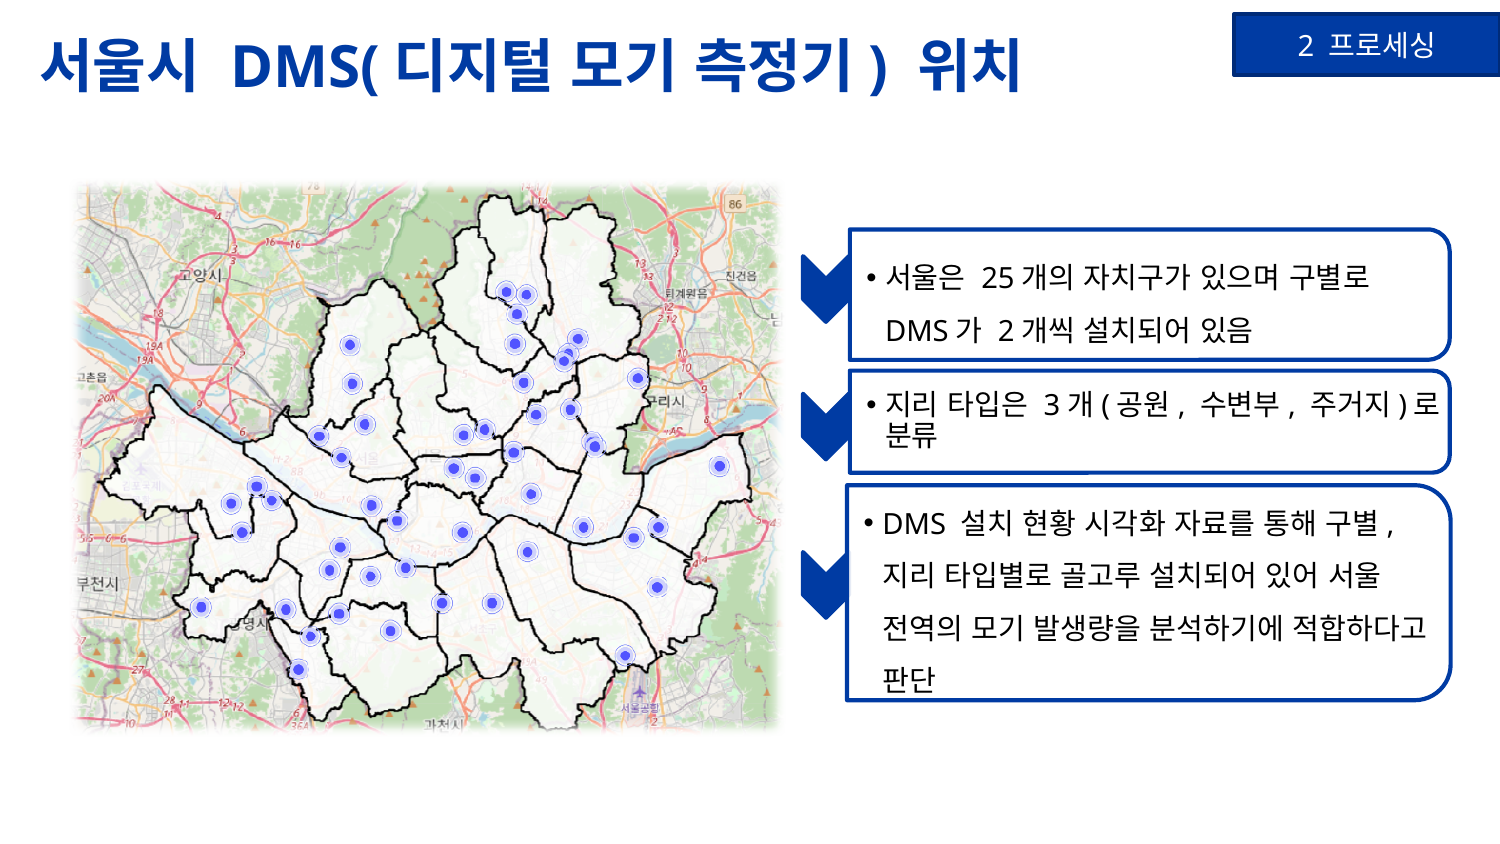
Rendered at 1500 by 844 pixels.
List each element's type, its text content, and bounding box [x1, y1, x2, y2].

text_box 2 프로세싱 [1232, 12, 1500, 77]
picture [68, 178, 786, 738]
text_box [803, 229, 1450, 710]
text_box [50, 108, 1500, 821]
text_box 서울시 DMS(디지털 모기 측정기) 위치 [24, 14, 1291, 109]
